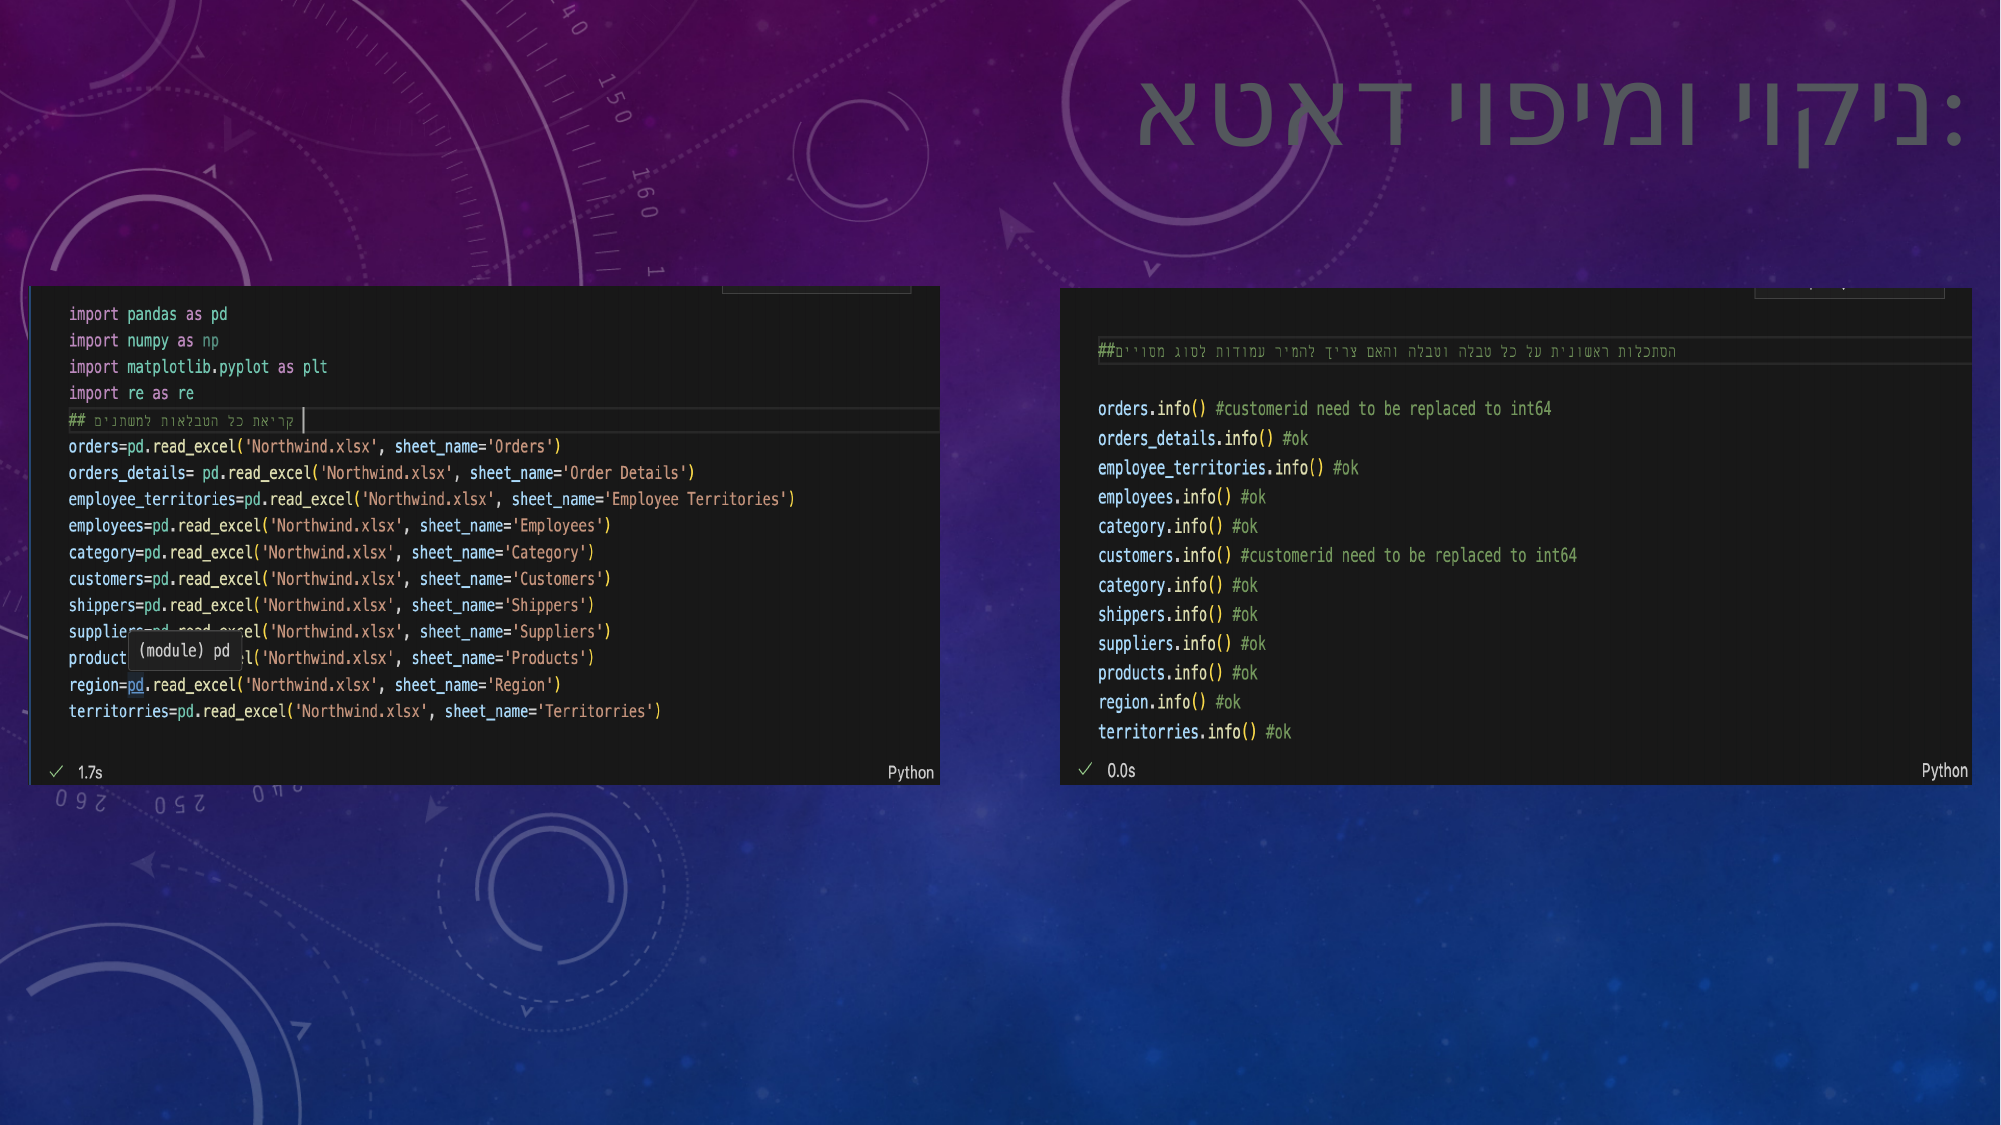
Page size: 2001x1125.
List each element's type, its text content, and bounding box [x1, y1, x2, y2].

text_box ניקוי ומיפוי דאטא: [1115, 25, 1985, 176]
picture [0, 0, 2001, 1125]
